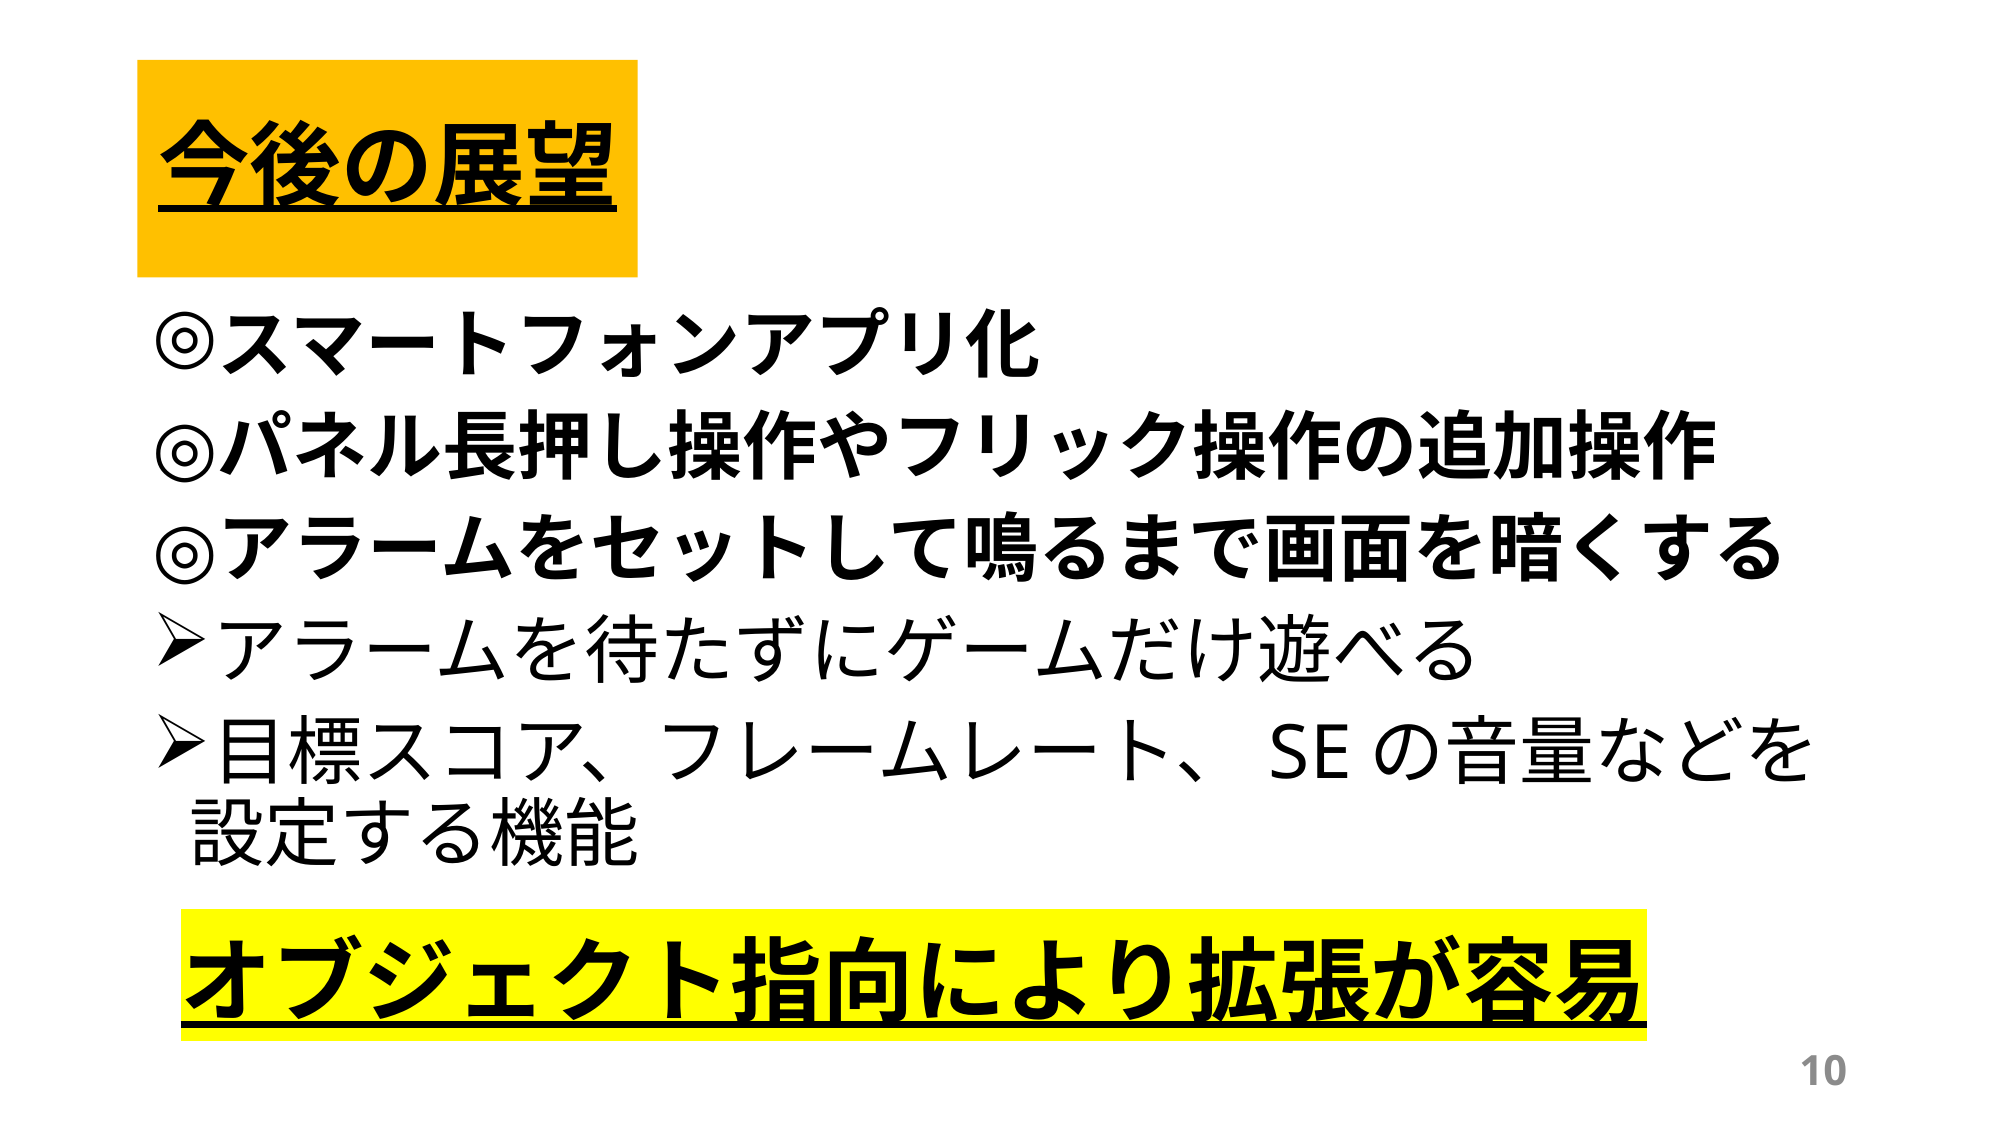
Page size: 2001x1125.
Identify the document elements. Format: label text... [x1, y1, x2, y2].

text_box オブジェクト指向により拡張が容易 [165, 915, 1835, 1041]
title 今後の展望 [137, 59, 638, 278]
list スマートフォンアプリ化 パネル長押し操作やフリック操作の追加操作 アラームをセットして鳴るまで画面を暗くする アラームを待たずにゲームだけ遊べる 目標スコア、フレームレート、SEの音量などを設定する機能 [137, 299, 1863, 1014]
slide_number 10 [1412, 1042, 1863, 1103]
